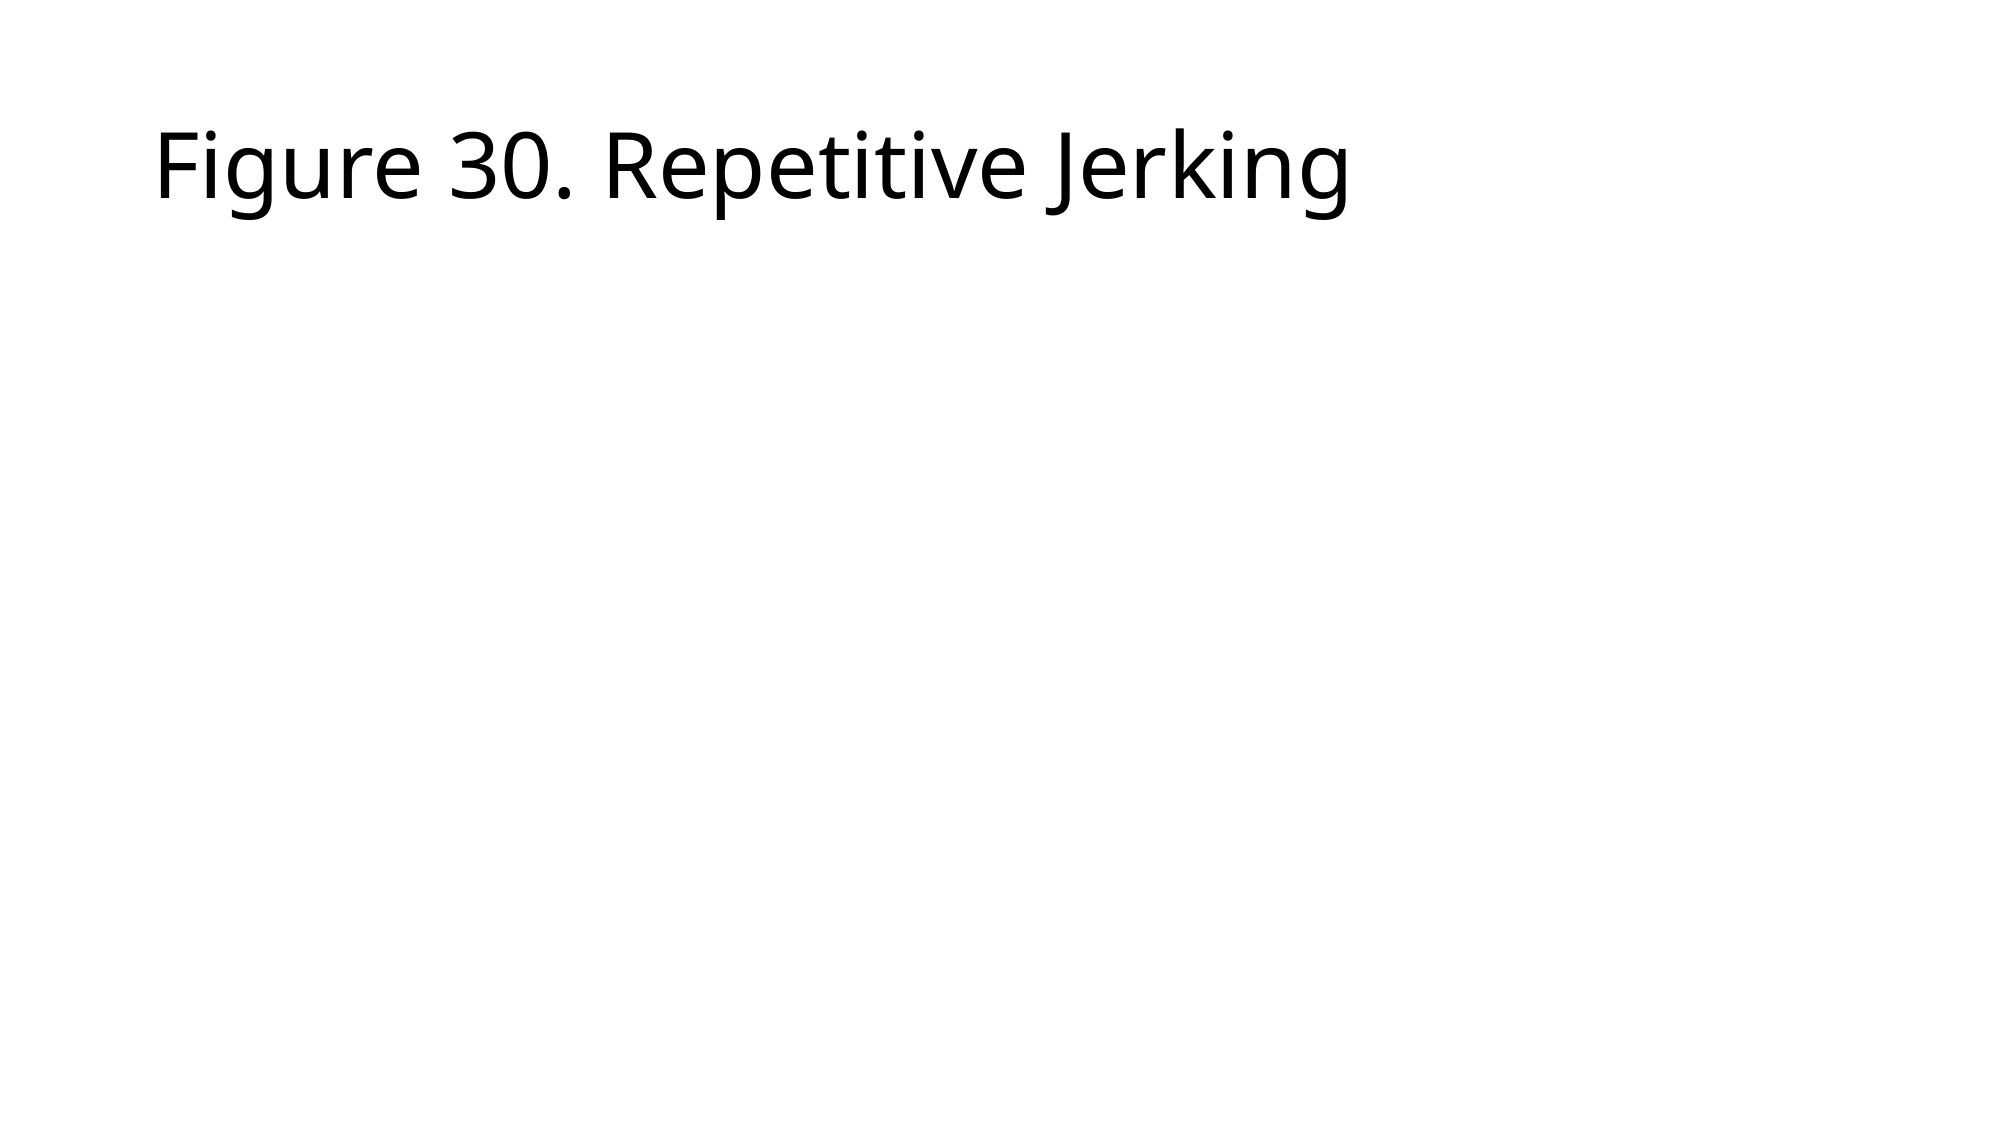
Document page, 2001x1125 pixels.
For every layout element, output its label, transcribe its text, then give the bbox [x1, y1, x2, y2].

title Figure 30. Repetitive Jerking [137, 59, 1863, 278]
